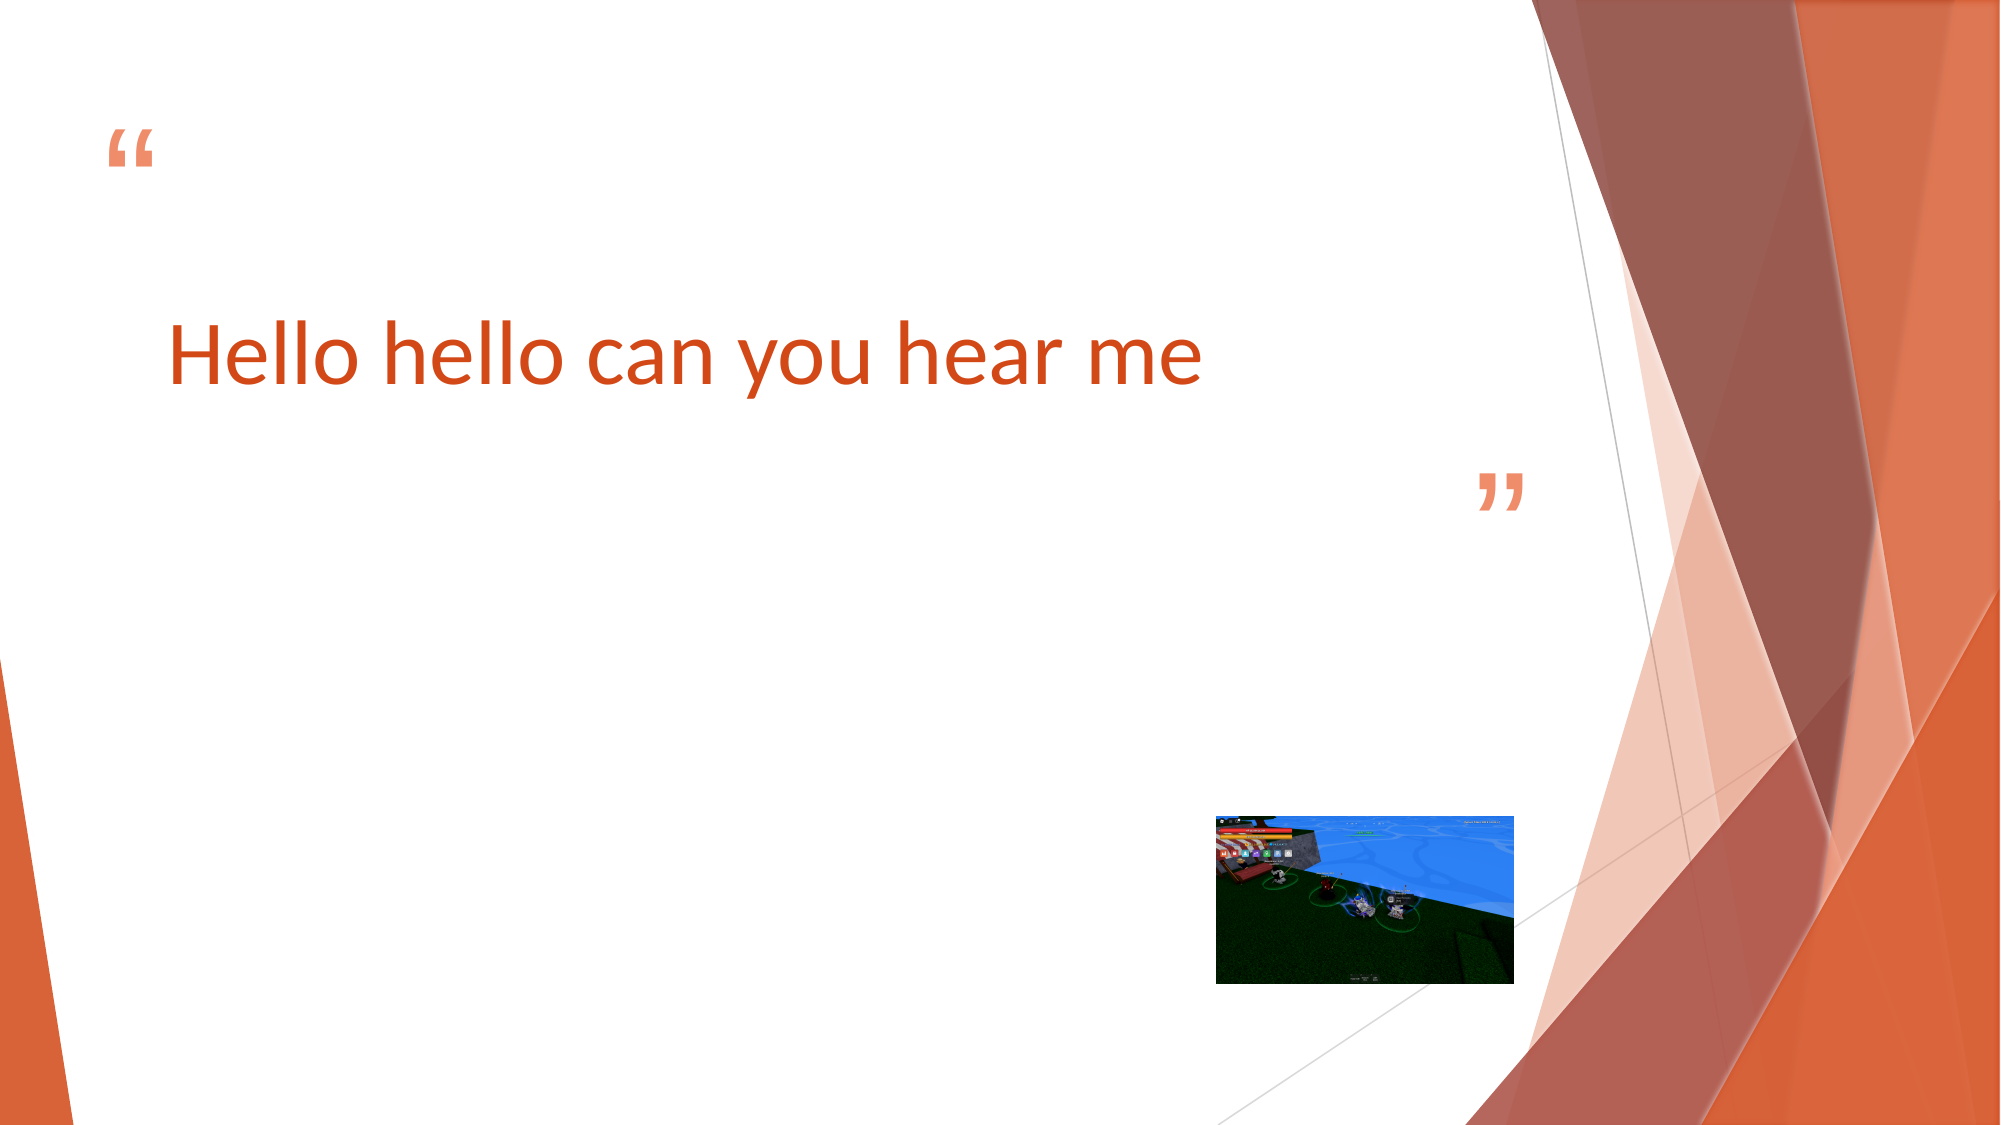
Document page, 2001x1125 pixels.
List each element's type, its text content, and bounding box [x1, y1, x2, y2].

title Hello hello can you hear me [152, 99, 1481, 596]
picture [1216, 816, 1514, 984]
